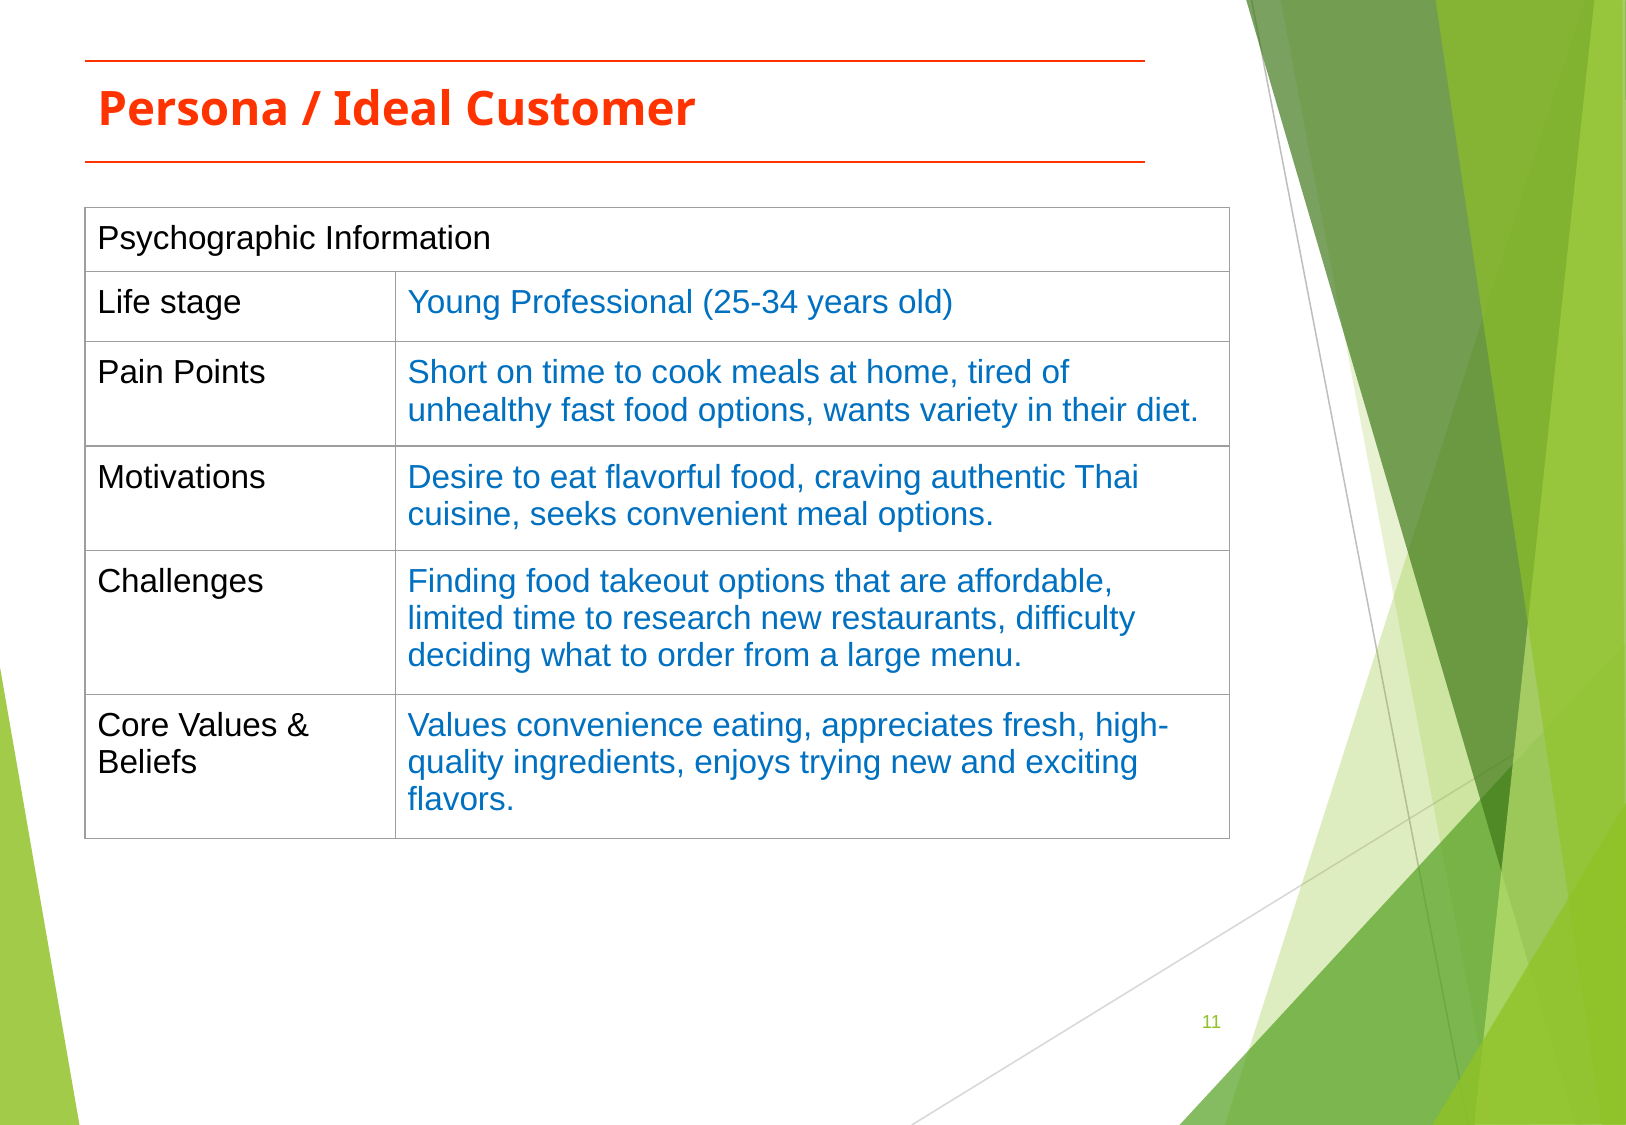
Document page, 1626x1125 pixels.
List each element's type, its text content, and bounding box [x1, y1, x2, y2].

table_cell Challenges [86, 551, 395, 694]
table_cell Finding food takeout options that are affordable, limited time to research new restaurants, difficulty deciding what to order from a large menu. [396, 551, 1229, 694]
slide_number ‹#› [1145, 991, 1237, 1051]
table_cell Desire to eat flavorful food, craving authentic Thai cuisine, seeks convenient meal options. [396, 447, 1229, 550]
table_cell Pain Points [86, 342, 395, 445]
table_cell Life stage [86, 272, 395, 341]
table_cell Values convenience eating, appreciates fresh, high-quality ingredients, enjoys trying new and exciting flavors. [396, 695, 1229, 838]
table_cell Core Values & Beliefs [86, 695, 395, 838]
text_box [84, 60, 1248, 163]
table_cell Short on time to cook meals at home, tired of unhealthy fast food options, wants variety in their diet. [396, 342, 1229, 445]
table_cell Young Professional (25-34 years old) [396, 272, 1229, 341]
table_header Psychographic Information [86, 208, 1229, 271]
table_cell Motivations [86, 447, 395, 550]
